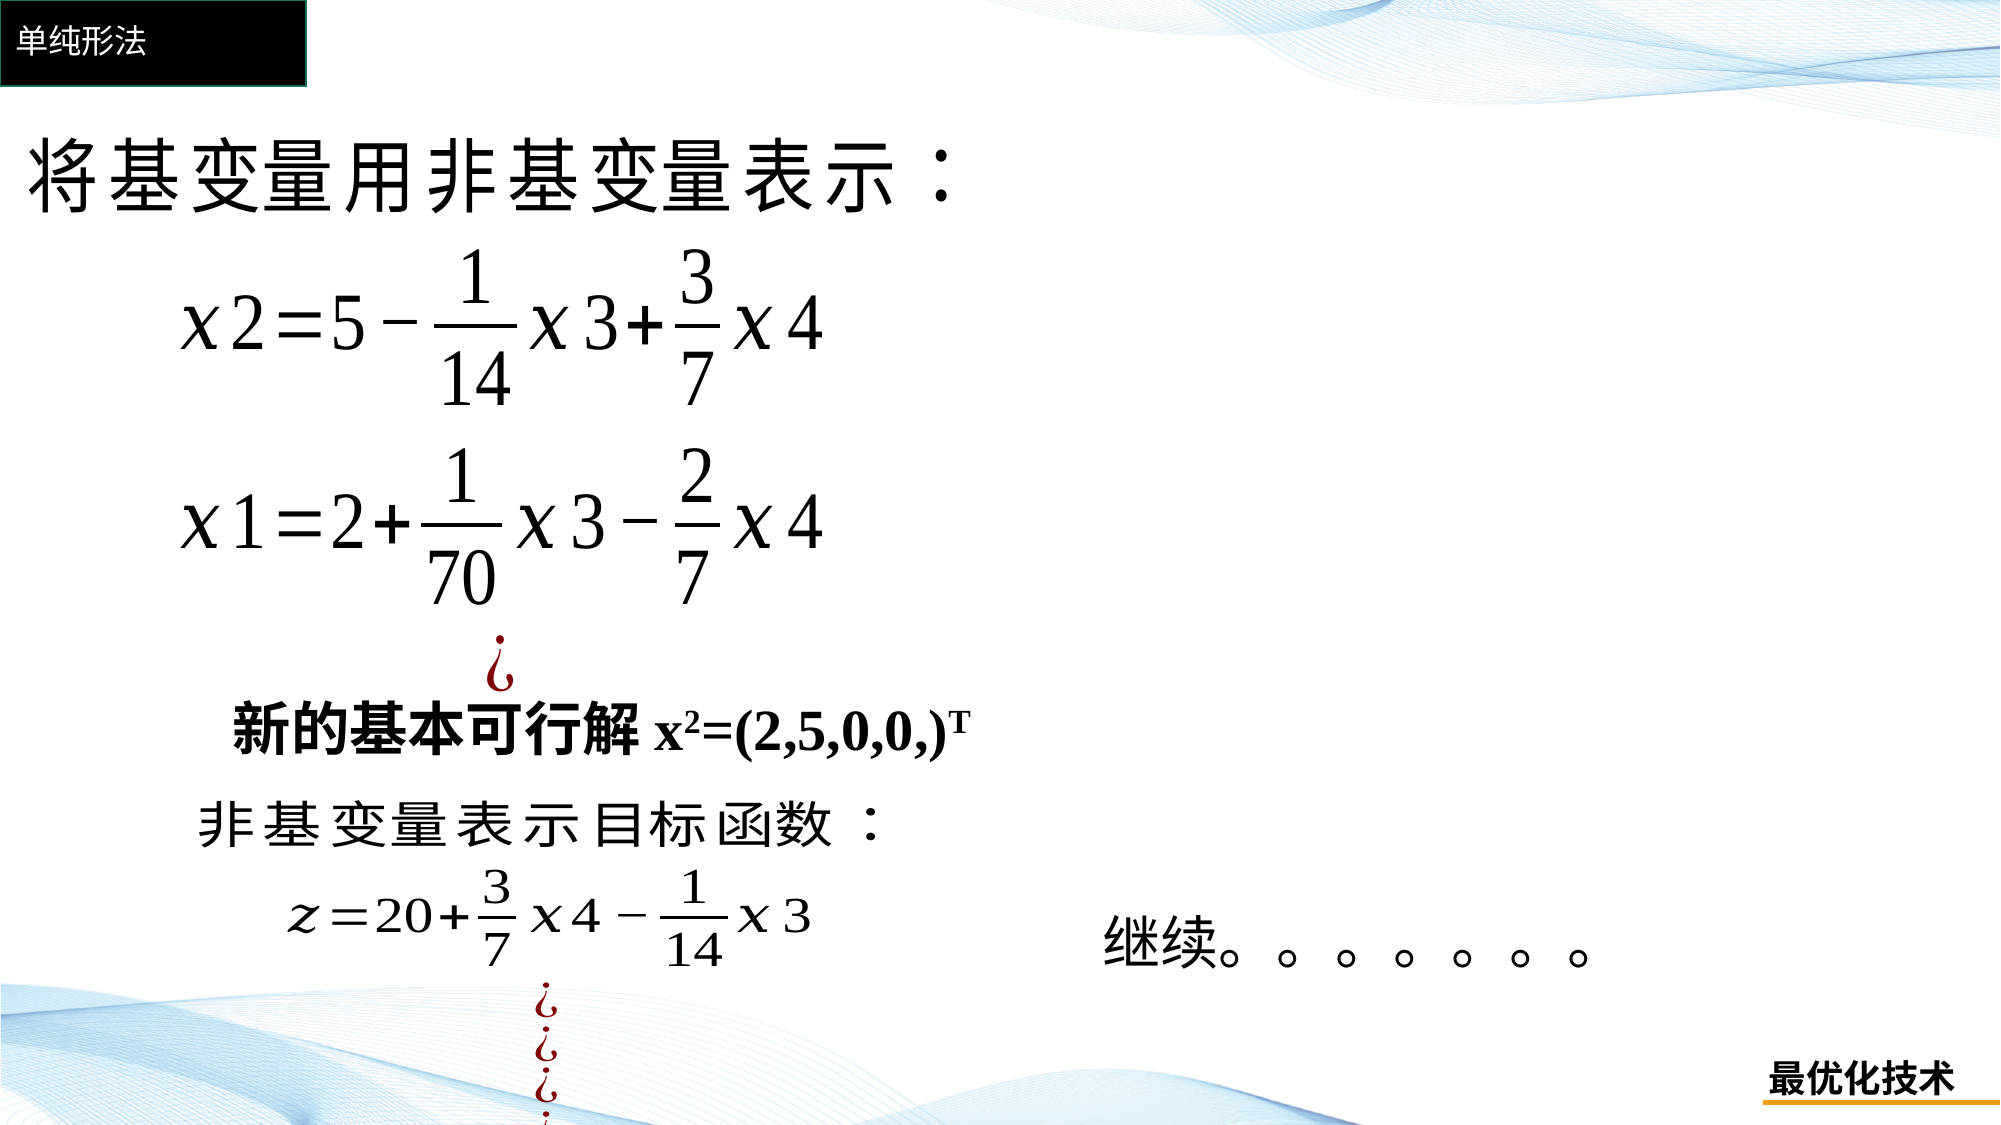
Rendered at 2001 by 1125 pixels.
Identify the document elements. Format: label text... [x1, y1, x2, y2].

picture [885, 1, 1999, 148]
text_box 继续。。。。。。。 [1087, 898, 1642, 984]
picture [2, 977, 1590, 1125]
title 单纯形法 [0, 0, 1725, 86]
